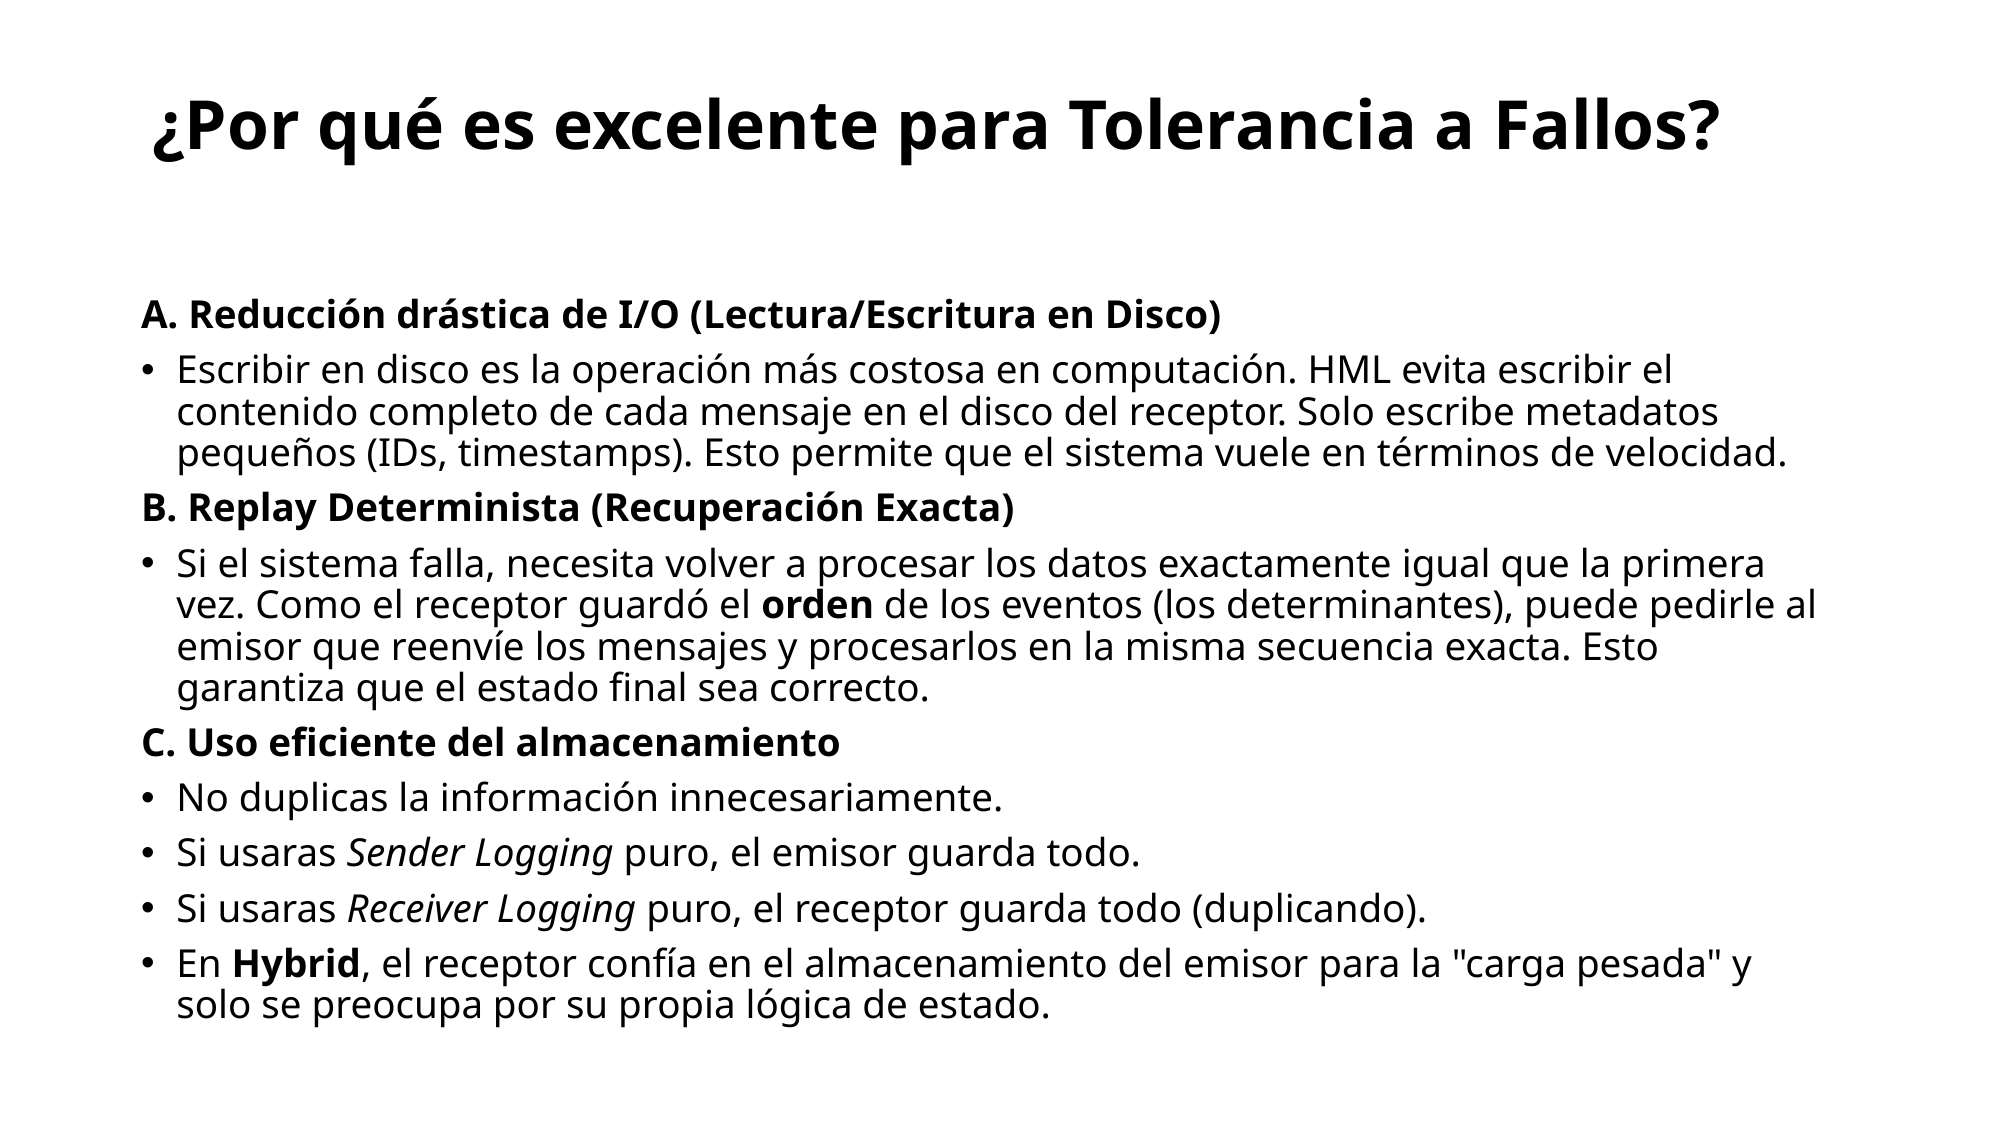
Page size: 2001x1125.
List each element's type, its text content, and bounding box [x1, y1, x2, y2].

title ¿Por qué es excelente para Tolerancia a Fallos? [137, 59, 1863, 278]
list A. Reducción drástica de I/O (Lectura/Escritura en Disco) Escribir en disco es la operación más costosa en computación. HML evita escribir el contenido completo de cada mensaje en el disco del receptor. Solo escribe metadatos pequeños (IDs, timestamps). Esto permite que el sistema vuele en términos de velocidad. B. Replay Determinista (Recuperación Exacta) Si el sistema falla, necesita volver a procesar los datos exactamente igual que la primera vez. Como el receptor guardó el orden de los eventos (los determinantes), puede pedirle al emisor que reenvíe los mensajes y procesarlos en la misma secuencia exacta. Esto garantiza que el estado final sea correcto. C. Uso eficiente del almacenamiento No duplicas la información innecesariamente. Si usaras Sender Logging puro, el emisor guarda todo. Si usaras Receiver Logging puro, el receptor guarda todo (duplicando). En Hybrid, el receptor confía en el almacenamiento del emisor para la "carga pesada" y solo se preocupa por su propia lógica de estado. [126, 288, 1852, 1053]
